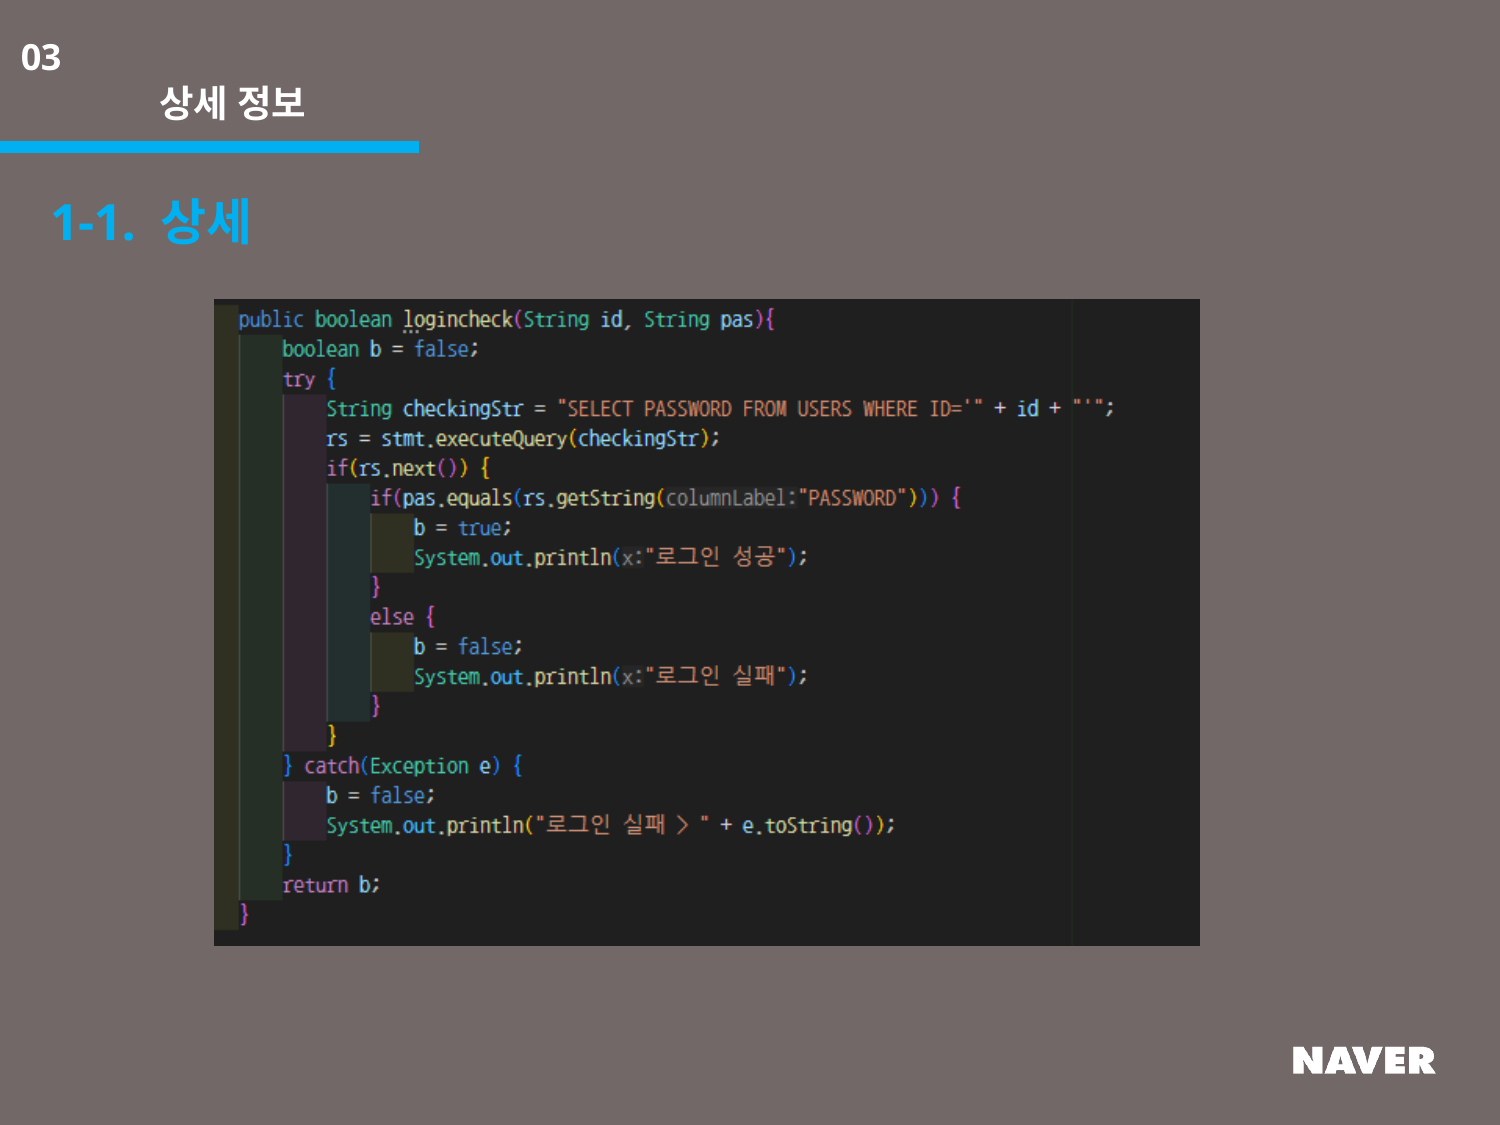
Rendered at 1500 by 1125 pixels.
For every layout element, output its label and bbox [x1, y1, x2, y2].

text_box [5, 27, 550, 134]
picture [0, 0, 1500, 1125]
